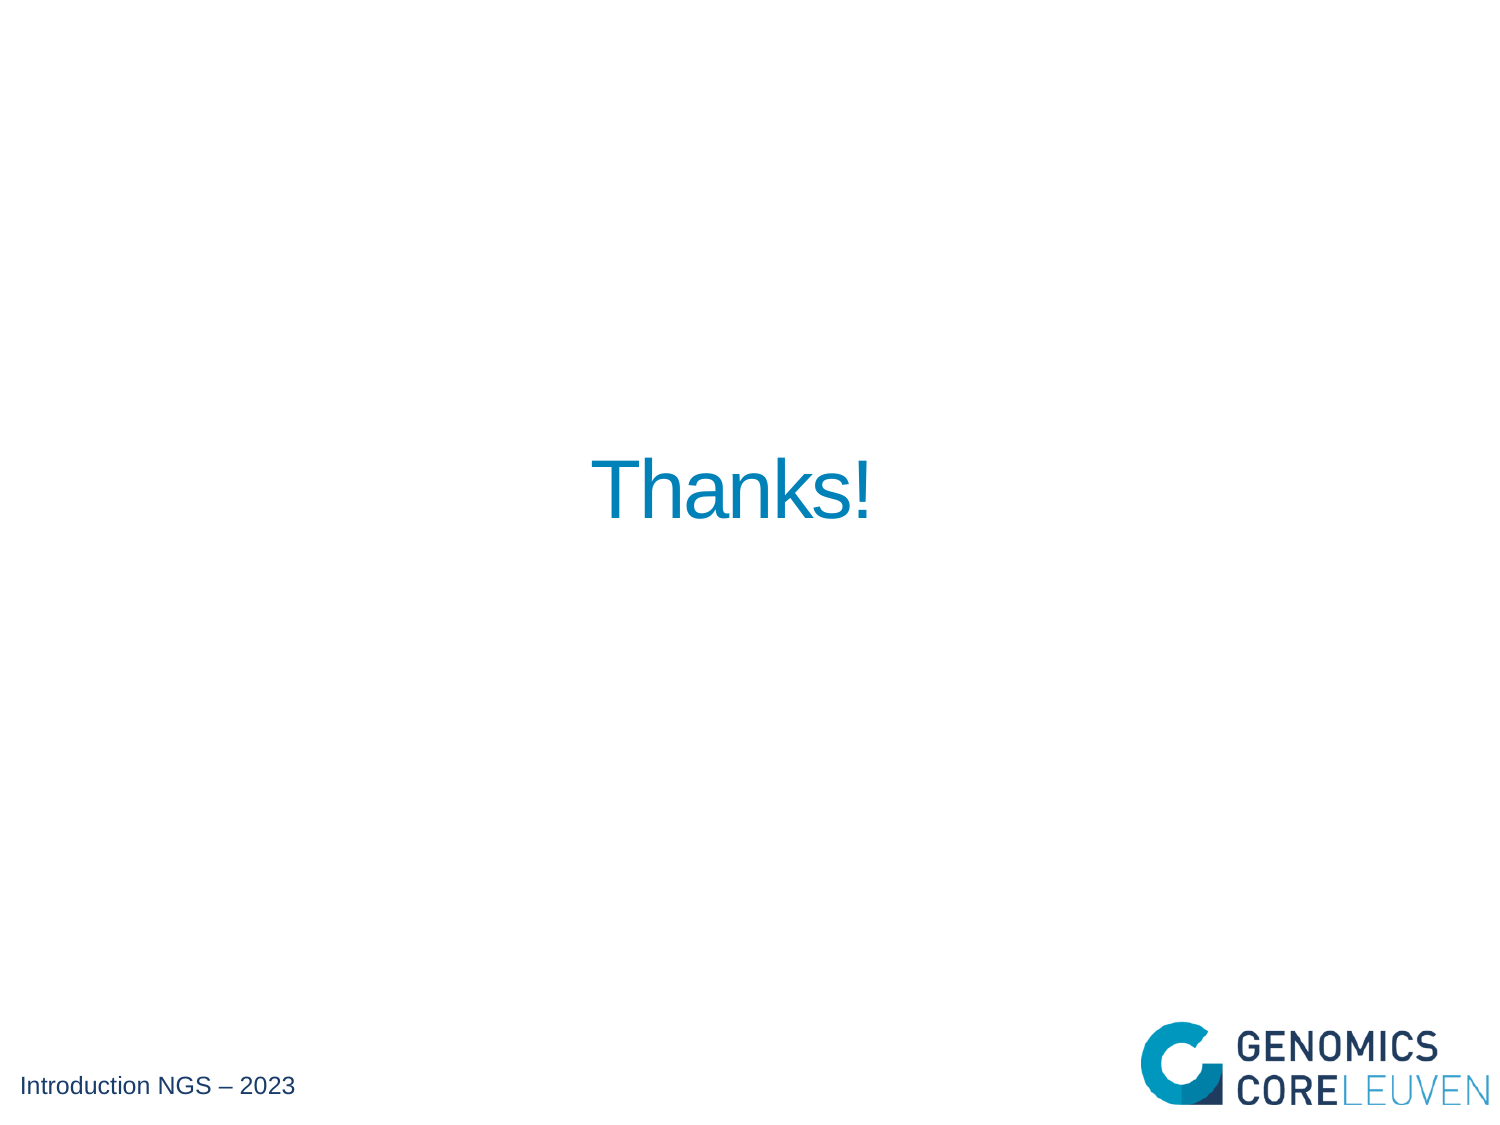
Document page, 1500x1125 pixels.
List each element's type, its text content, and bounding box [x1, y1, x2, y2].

text_box Thanks! [0, 434, 1481, 537]
picture [1133, 1018, 1496, 1111]
